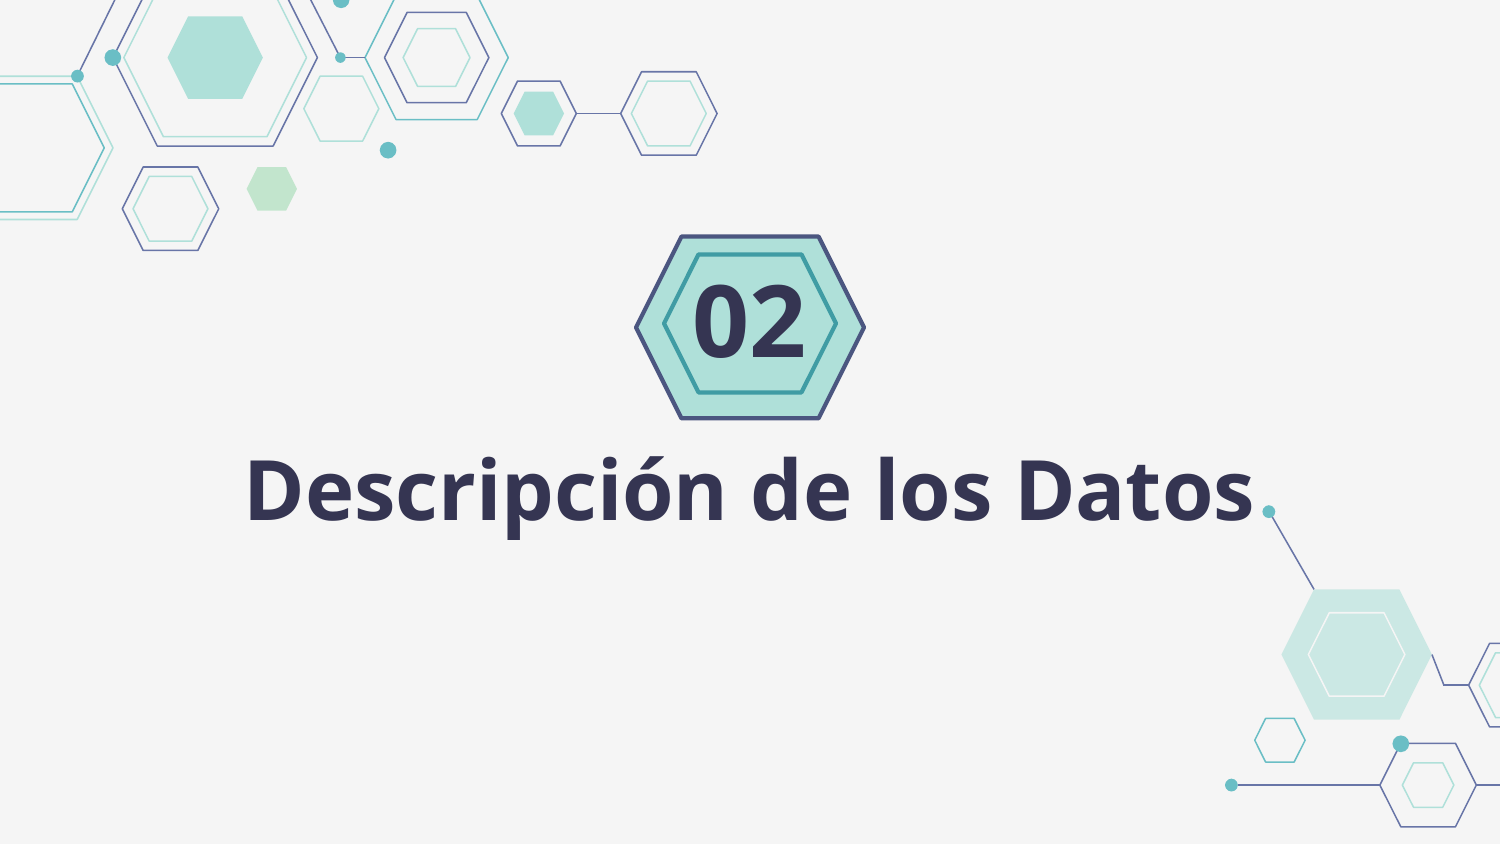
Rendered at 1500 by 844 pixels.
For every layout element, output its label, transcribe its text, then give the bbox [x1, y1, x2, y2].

text_box [670, 234, 830, 254]
title Descripción de los Datos [0, 421, 1500, 560]
text_box [666, 393, 834, 421]
title 02 [0, 254, 1500, 393]
